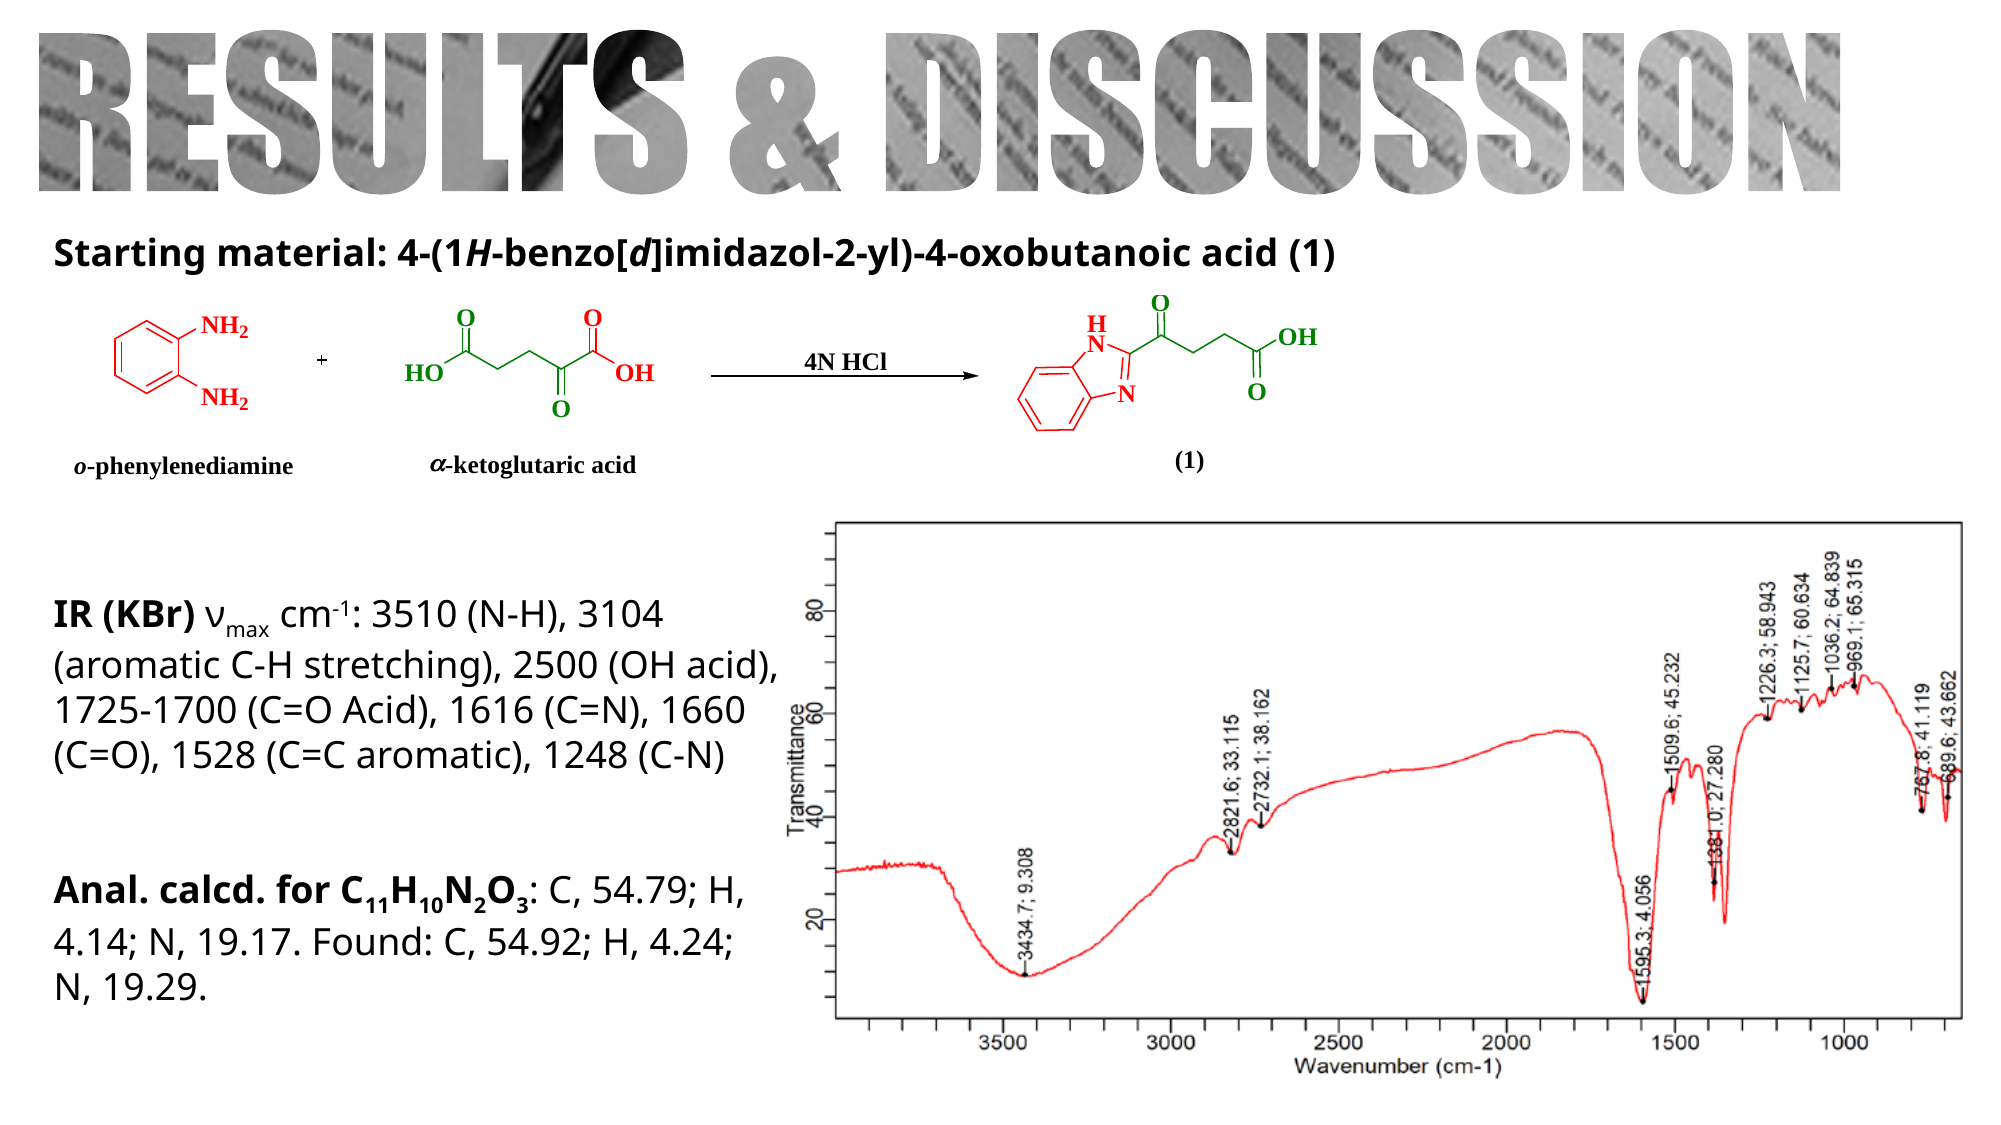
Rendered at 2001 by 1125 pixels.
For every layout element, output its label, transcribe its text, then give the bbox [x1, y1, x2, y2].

text_box IR (KBr) νmax cm-1: 3510 (N-H), 3104 (aromatic C-H stretching), 2500 (OH acid), 1725-1700 (C=O Acid), 1616 (C=N), 1660 (C=O), 1528 (C=C aromatic), 1248 (C-N) Anal. calcd. for C11H10N2O3: C, 54.79; H, 4.14; N, 19.17. Found: C, 54.92; H, 4.24; N, 19.29. [38, 582, 759, 1015]
text_box Starting material: 4-(1H-benzo[d]imidazol-2-yl)-4-oxobutanoic acid (1) [38, 221, 1841, 507]
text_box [69, 295, 1337, 498]
picture [38, 29, 1841, 195]
picture [759, 479, 1975, 1084]
